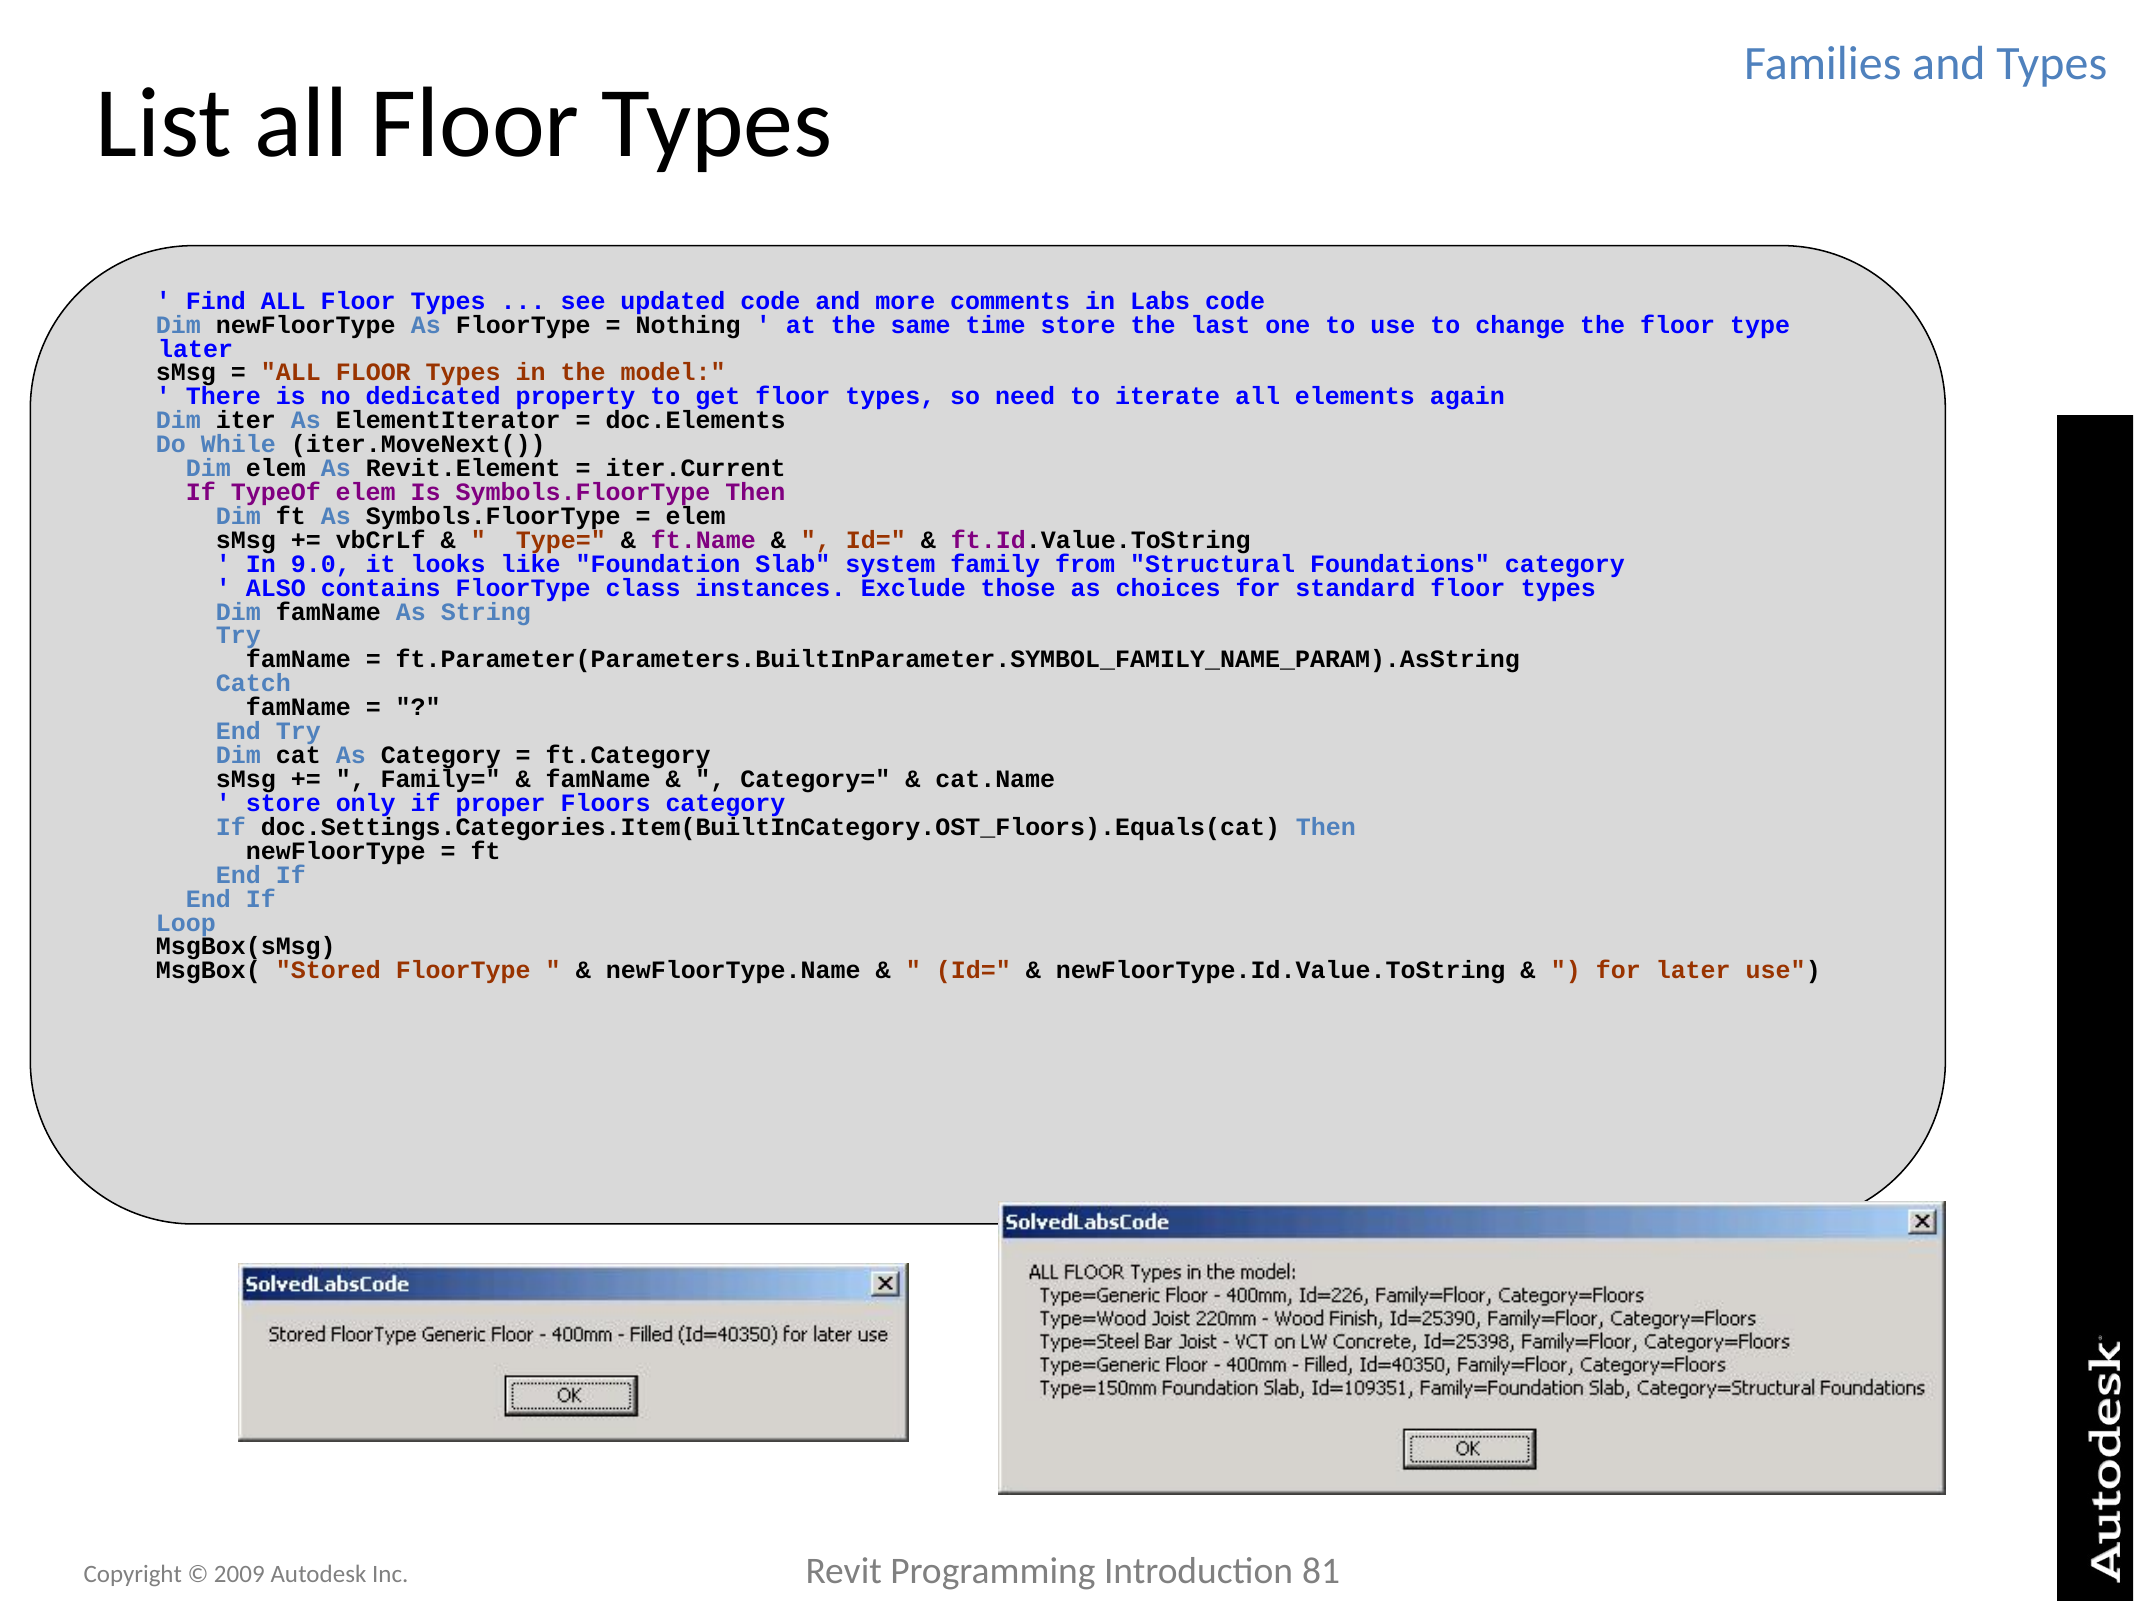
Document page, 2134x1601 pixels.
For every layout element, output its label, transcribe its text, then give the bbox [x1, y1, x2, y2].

picture [238, 1263, 909, 1442]
text_box Families and Types [1637, 31, 2108, 90]
picture [2057, 415, 2134, 1601]
picture [997, 1201, 1946, 1496]
list ' Find ALL Floor Types ... see updated code and more comments in Labs code Dim newFloorType As FloorType = Nothing ' at the same time store the last one to use to change the floor type later sMsg = "ALL FLOOR Types in the model:" ' There is no dedicated property to get floor types, so need to iterate all elements again Dim iter As ElementIterator = doc.Elements Do While (iter.MoveNext()) Dim elem As Revit.Element = iter.Current If TypeOf elem Is Symbols.FloorType Then Dim ft As Symbols.FloorType = elem sMsg += vbCrLf & " Type=" & ft.Name & ", Id=" & ft.Id.Value.ToString ' In 9.0, it looks like "Foundation Slab" system family from "Structural Foundations" category ' ALSO contains FloorType class instances. Exclude those as choices for standard floor types Dim famName As String Try famName = ft.Parameter(Parameters.BuiltInParameter.SYMBOL_FAMILY_NAME_PARAM).AsString Catch famName = "?" End Try Dim cat As Category = ft.Category sMsg += ", Family=" & famName & ", Category=" & cat.Name ' store only if proper Floors category If doc.Settings.Categories.Item(BuiltInCategory.OST_Floors).Equals(cat) Then newFloorType = ft End If End If Loop MsgBox(sMsg) MsgBox( "Stored FloorType " & newFloorType.Name & " (Id=" & newFloorType.Id.Value.ToString & ") for later use") [0, 279, 1882, 1174]
title List all Floor Types [74, 46, 1924, 313]
text_box [75, 313, 1946, 1224]
